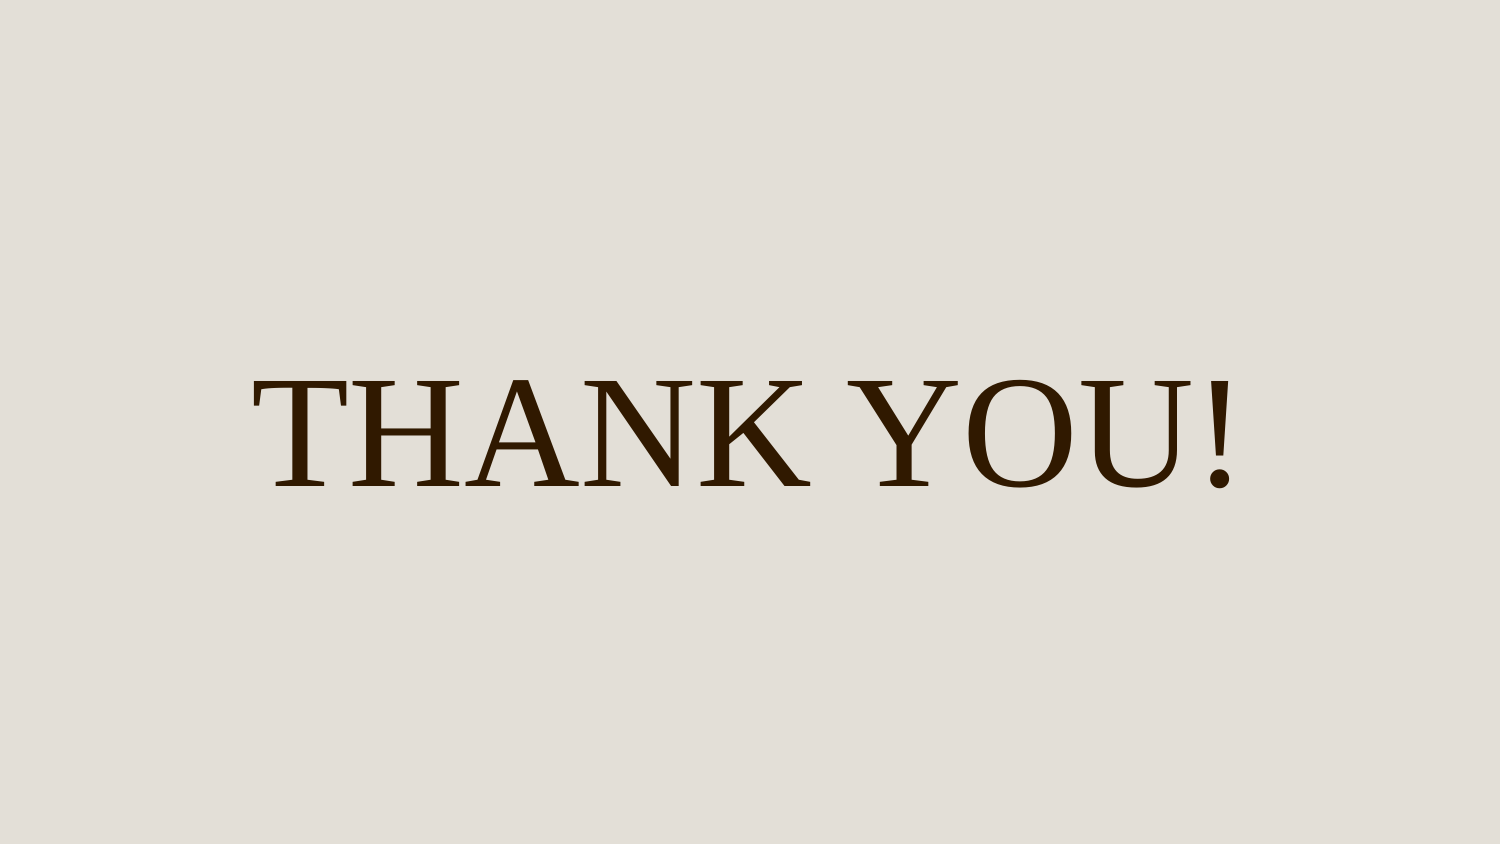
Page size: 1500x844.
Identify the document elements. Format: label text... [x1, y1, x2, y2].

title THANK YOU! [3, 287, 1497, 557]
